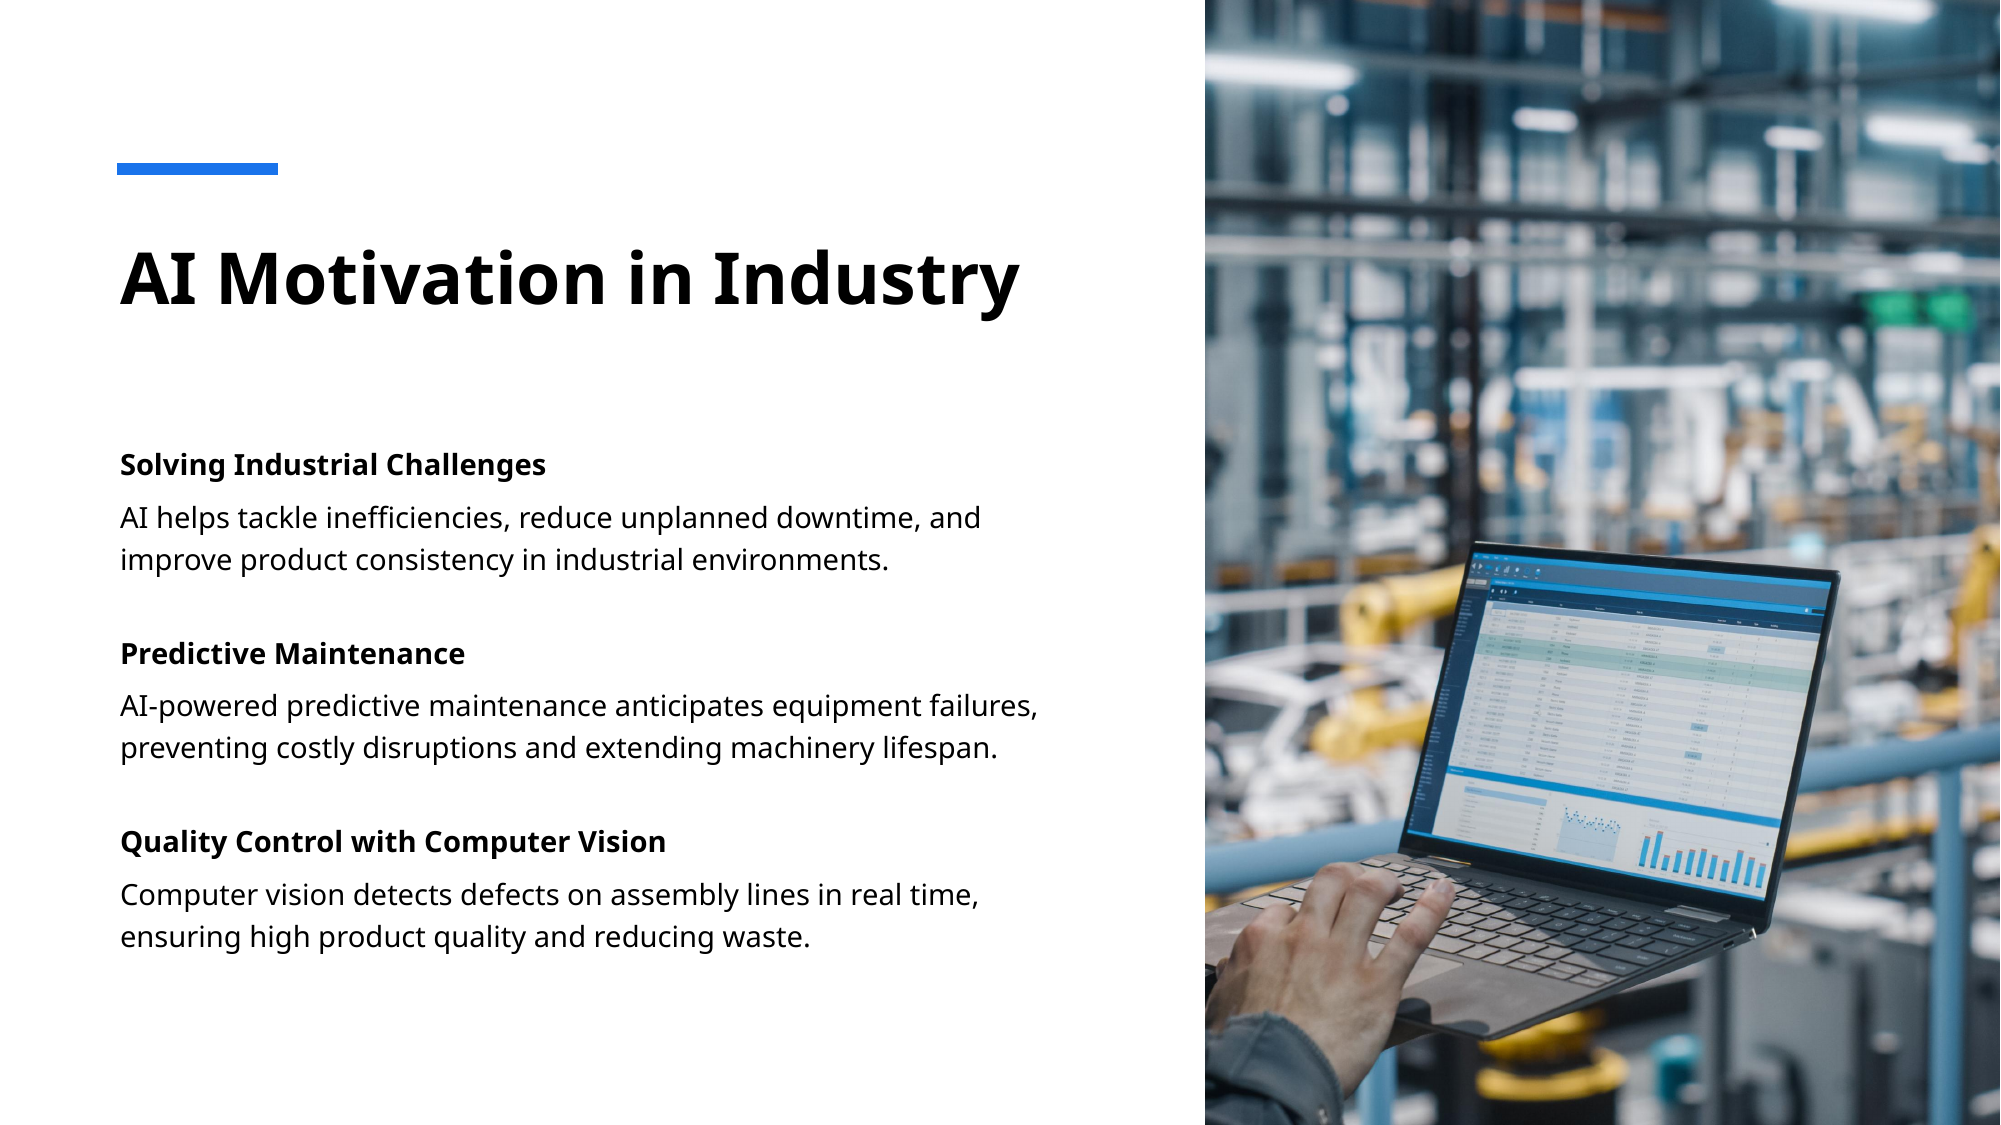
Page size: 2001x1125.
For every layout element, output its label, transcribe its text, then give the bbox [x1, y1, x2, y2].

title AI Motivation in Industry [105, 224, 1065, 405]
list Solving Industrial Challenges AI helps tackle inefficiencies, reduce unplanned downtime, and improve product consistency in industrial environments. Predictive Maintenance AI-powered predictive maintenance anticipates equipment failures, preventing costly disruptions and extending machinery lifespan. Quality Control with Computer Vision Computer vision detects defects on assembly lines in real time, ensuring high product quality and reducing waste. [105, 431, 1065, 1034]
text_box [0, 0, 1204, 1125]
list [1204, 0, 2000, 1125]
